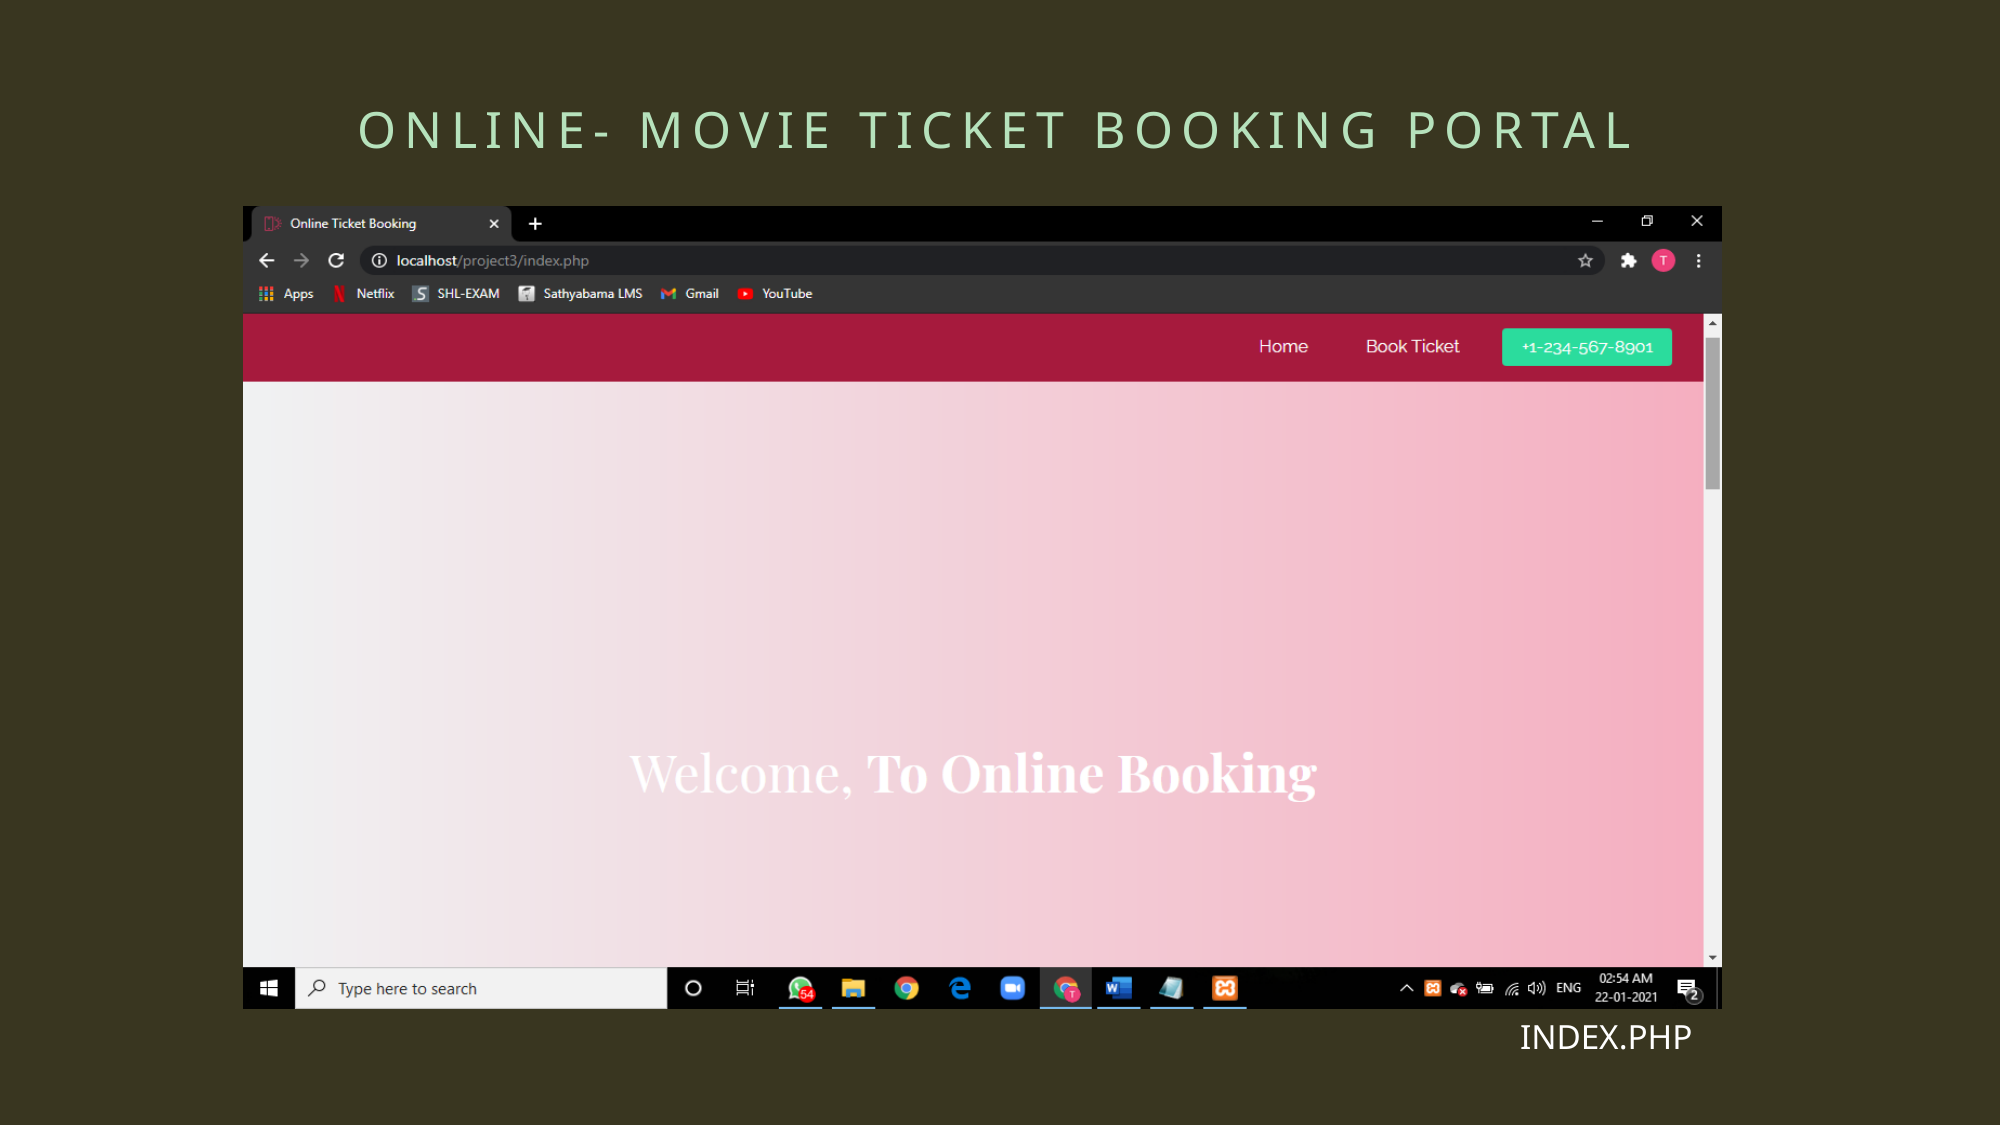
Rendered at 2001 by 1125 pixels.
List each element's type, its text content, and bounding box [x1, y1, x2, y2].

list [243, 206, 1722, 1009]
text_box INDEX.PHP [1505, 1008, 1757, 1064]
title ONLINE- MOVIE TICKET BOOKING PORTAL [172, 98, 1817, 207]
